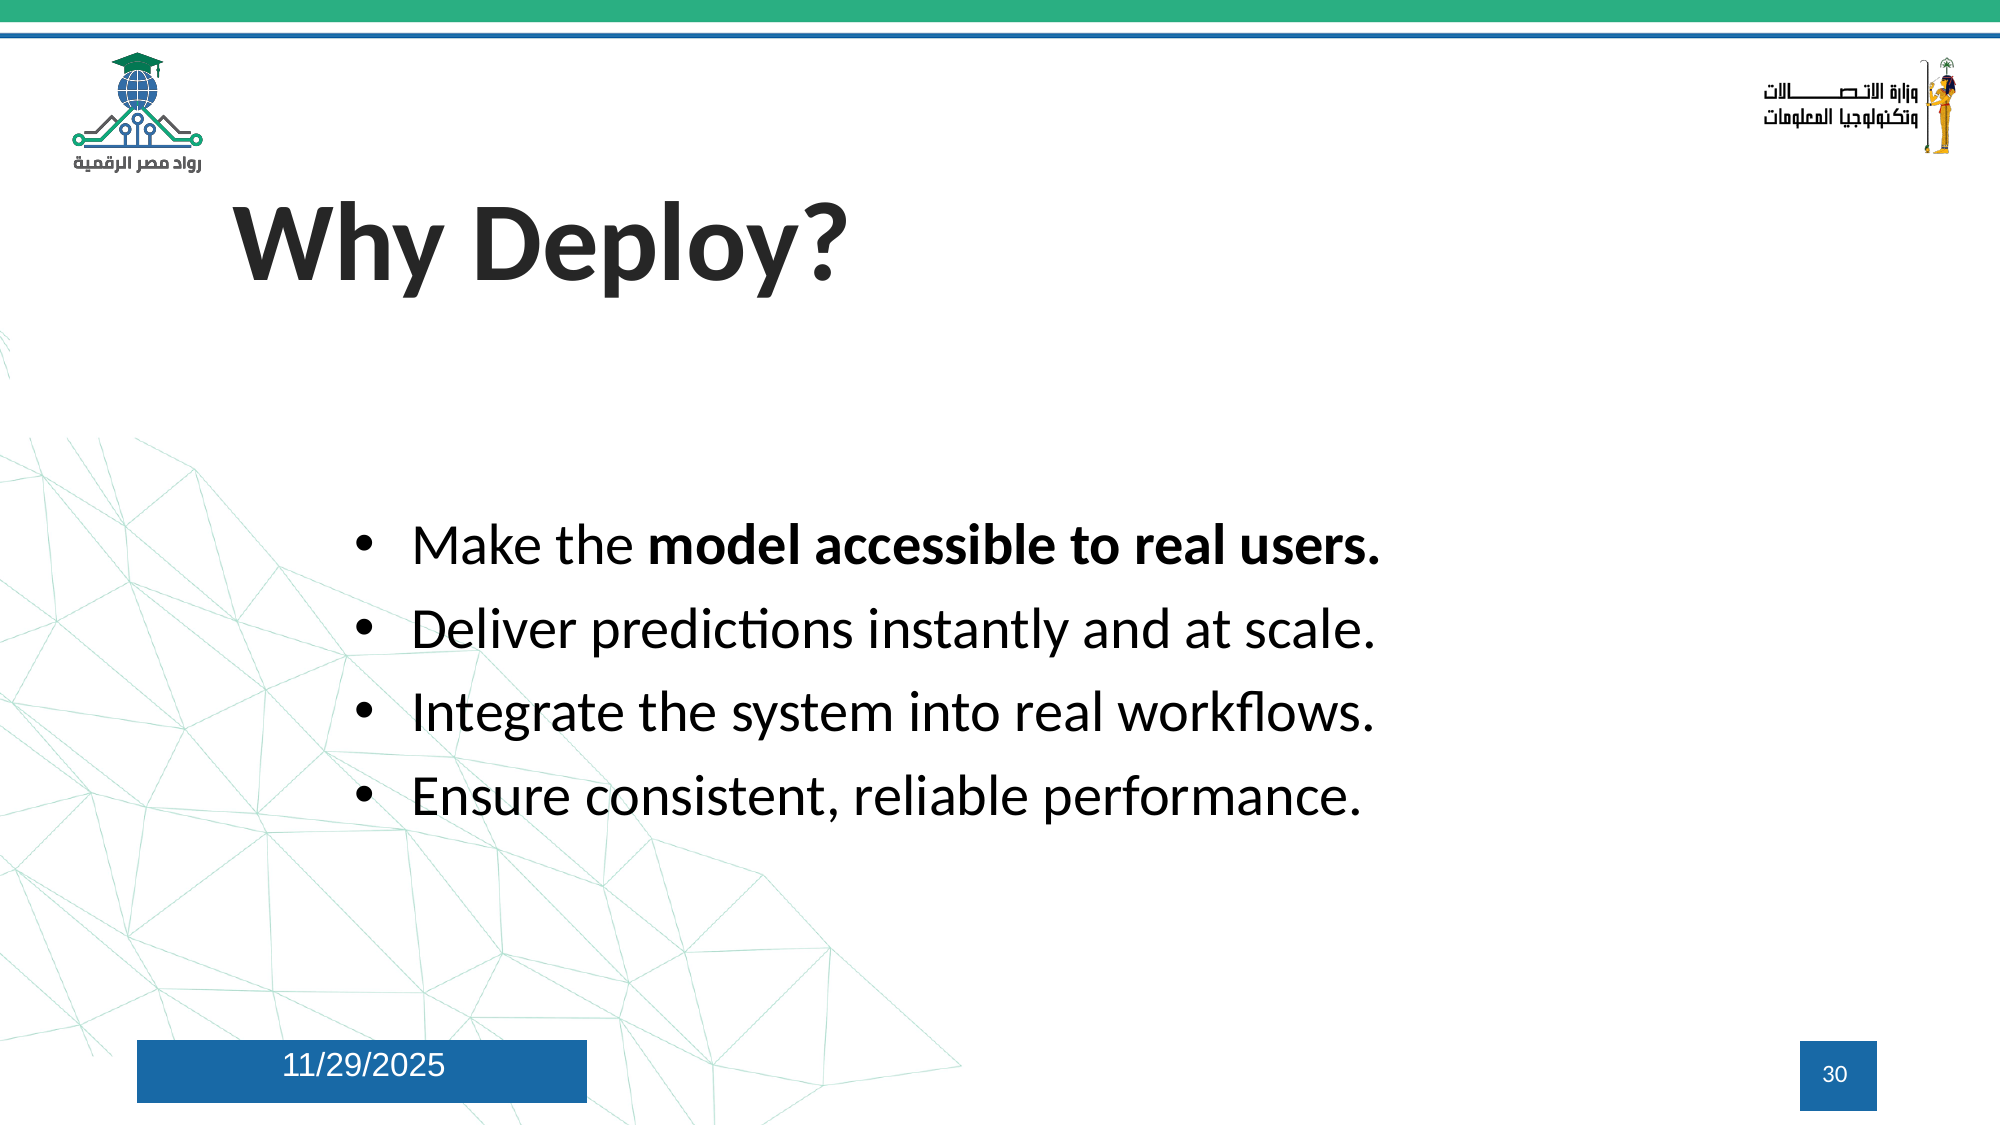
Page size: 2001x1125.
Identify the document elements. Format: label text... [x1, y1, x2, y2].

text_box 11/29/2025 [144, 1036, 584, 1091]
title Why Deploy? [217, 146, 1783, 342]
picture [0, 0, 2000, 1125]
slide_number 30 [1806, 1042, 1863, 1103]
list Make the model accessible to real users. Deliver predictions instantly and at scale. Integrate the system into real workflows. Ensure consistent, reliable performance. [321, 398, 1679, 944]
